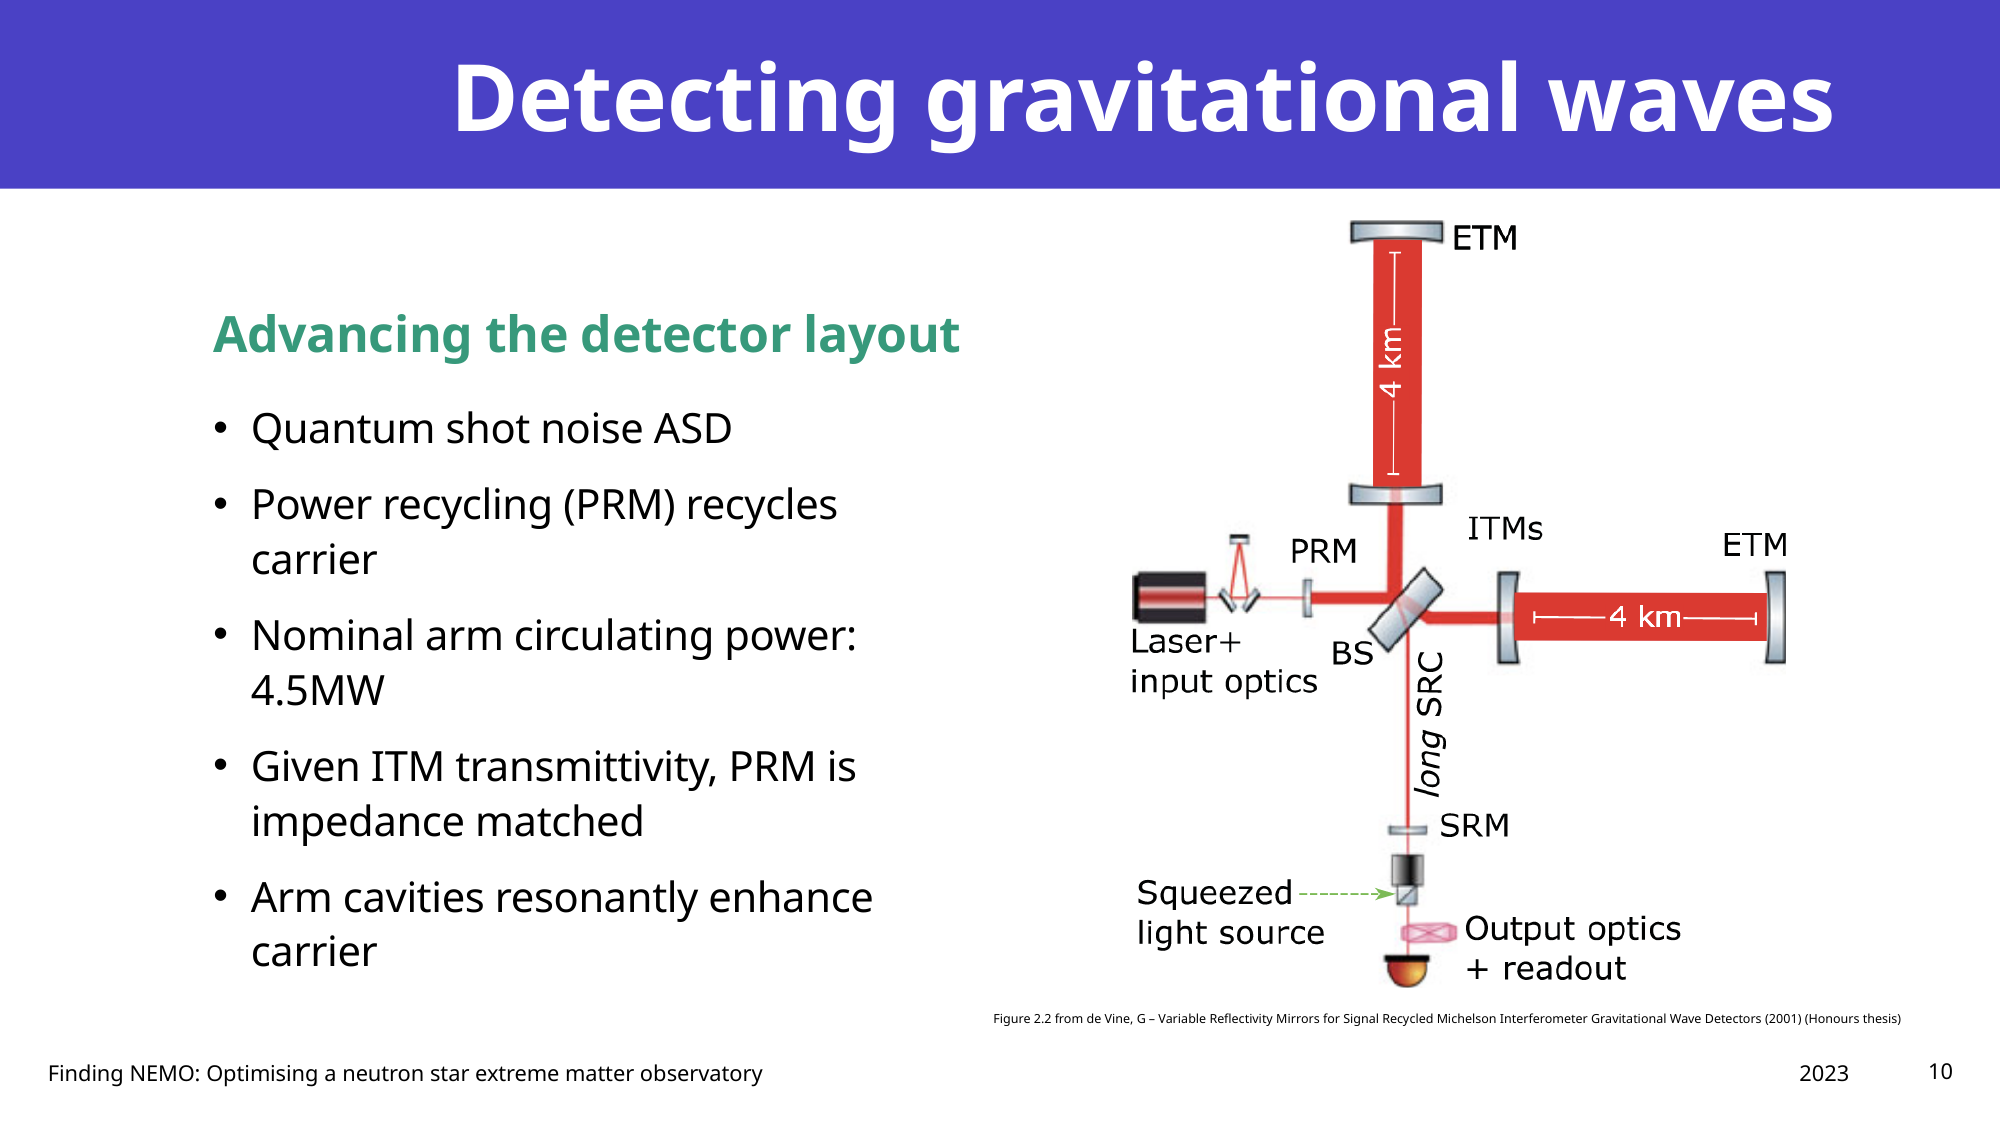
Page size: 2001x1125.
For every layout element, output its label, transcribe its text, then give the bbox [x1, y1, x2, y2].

slide_number 2023 [1150, 1042, 1864, 1103]
picture [1132, 220, 1786, 988]
footer Finding NEMO: Optimising a neutron star extreme matter observatory [33, 1042, 827, 1103]
list Advancing the detector layout [198, 289, 979, 388]
title Detecting gravitational waves [204, 31, 1852, 159]
slide_number 10 [1864, 1042, 1968, 1103]
text_box Figure 2.2 from de Vine, G – Variable Reflectivity Mirrors for Signal Recycled Michelson Interferometer Gravitational Wave Detectors (2001) (Honours thesis) [978, 1003, 1940, 1034]
